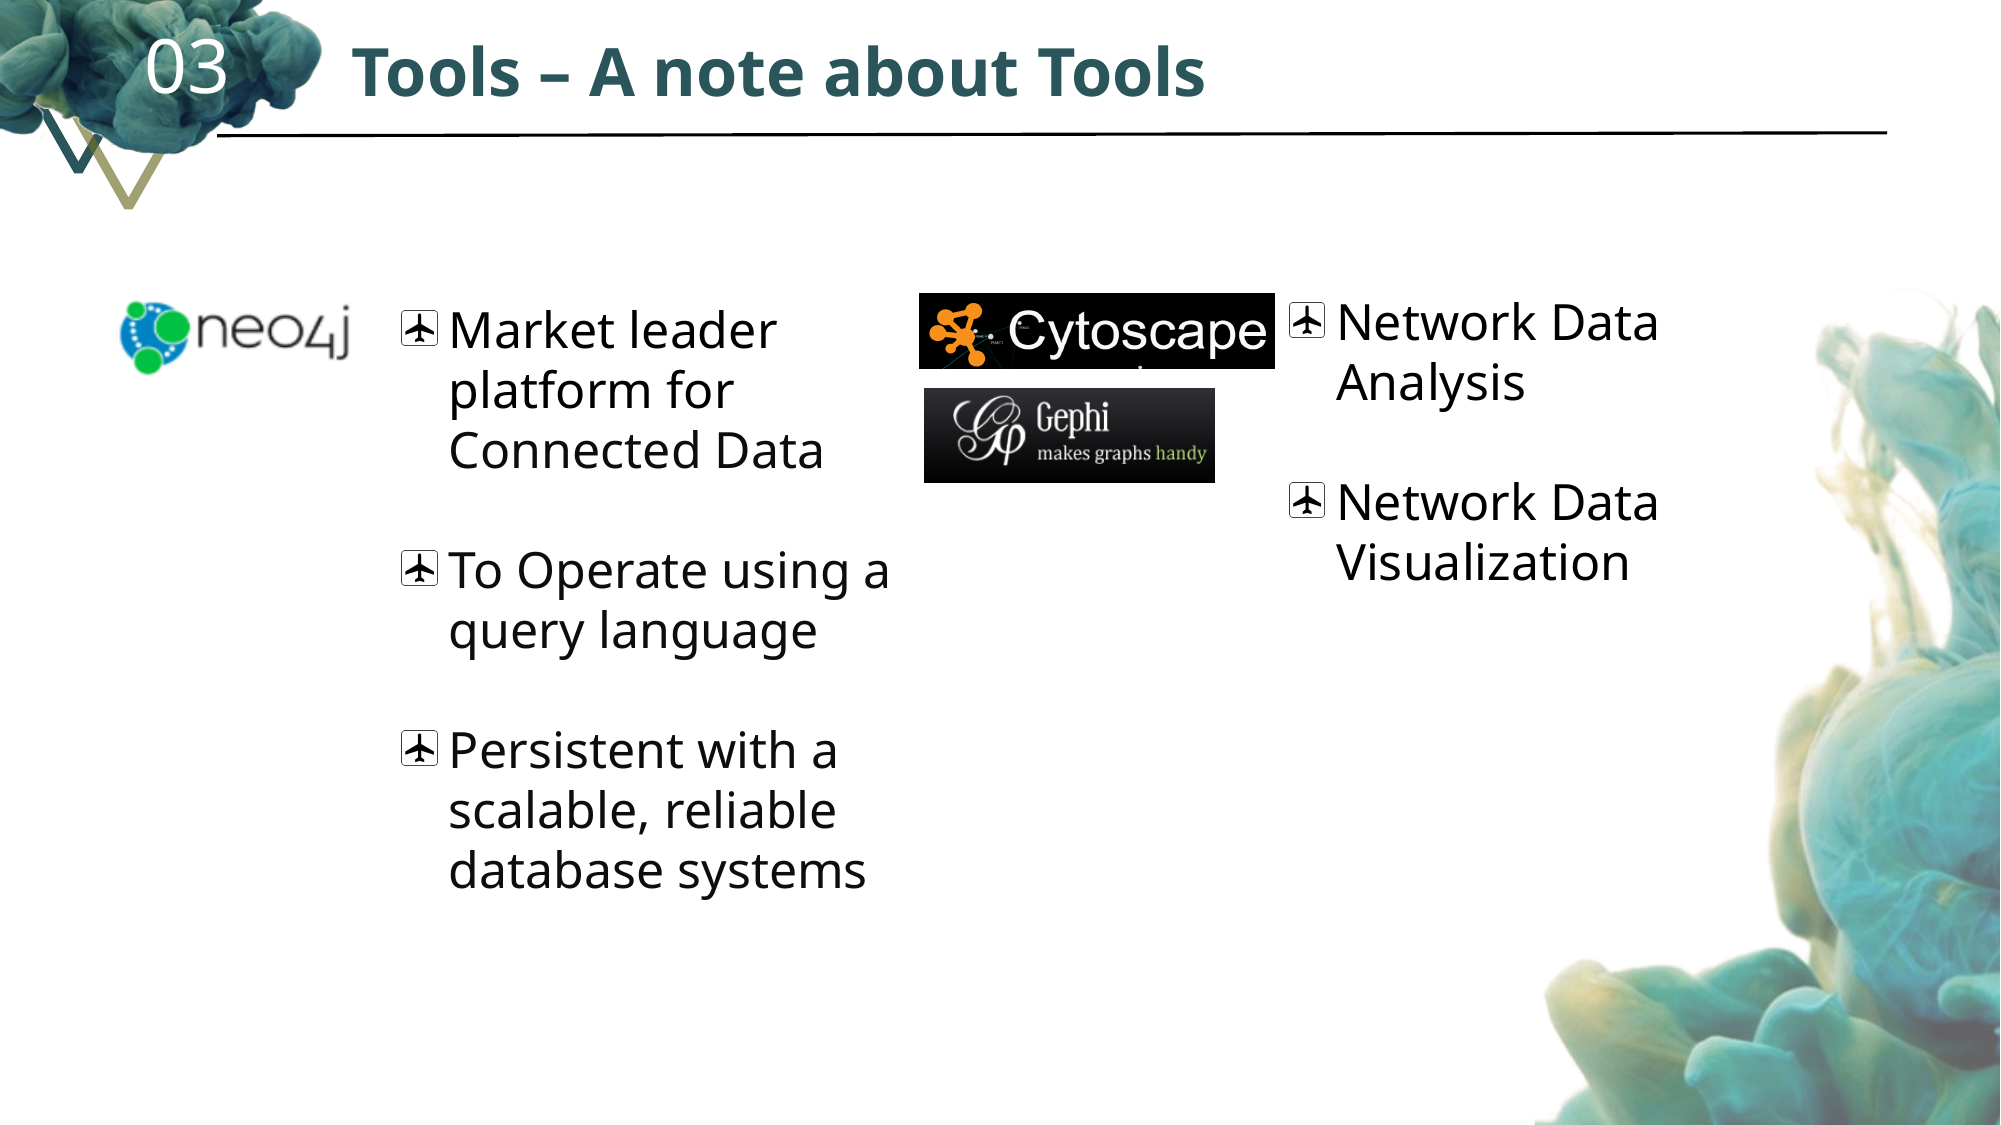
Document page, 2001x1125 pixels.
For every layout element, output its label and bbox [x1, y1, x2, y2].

text_box [217, 132, 1888, 136]
picture [1534, 232, 2000, 1125]
text_box [110, 282, 1796, 913]
text_box [0, 0, 1238, 207]
picture [924, 388, 1215, 483]
